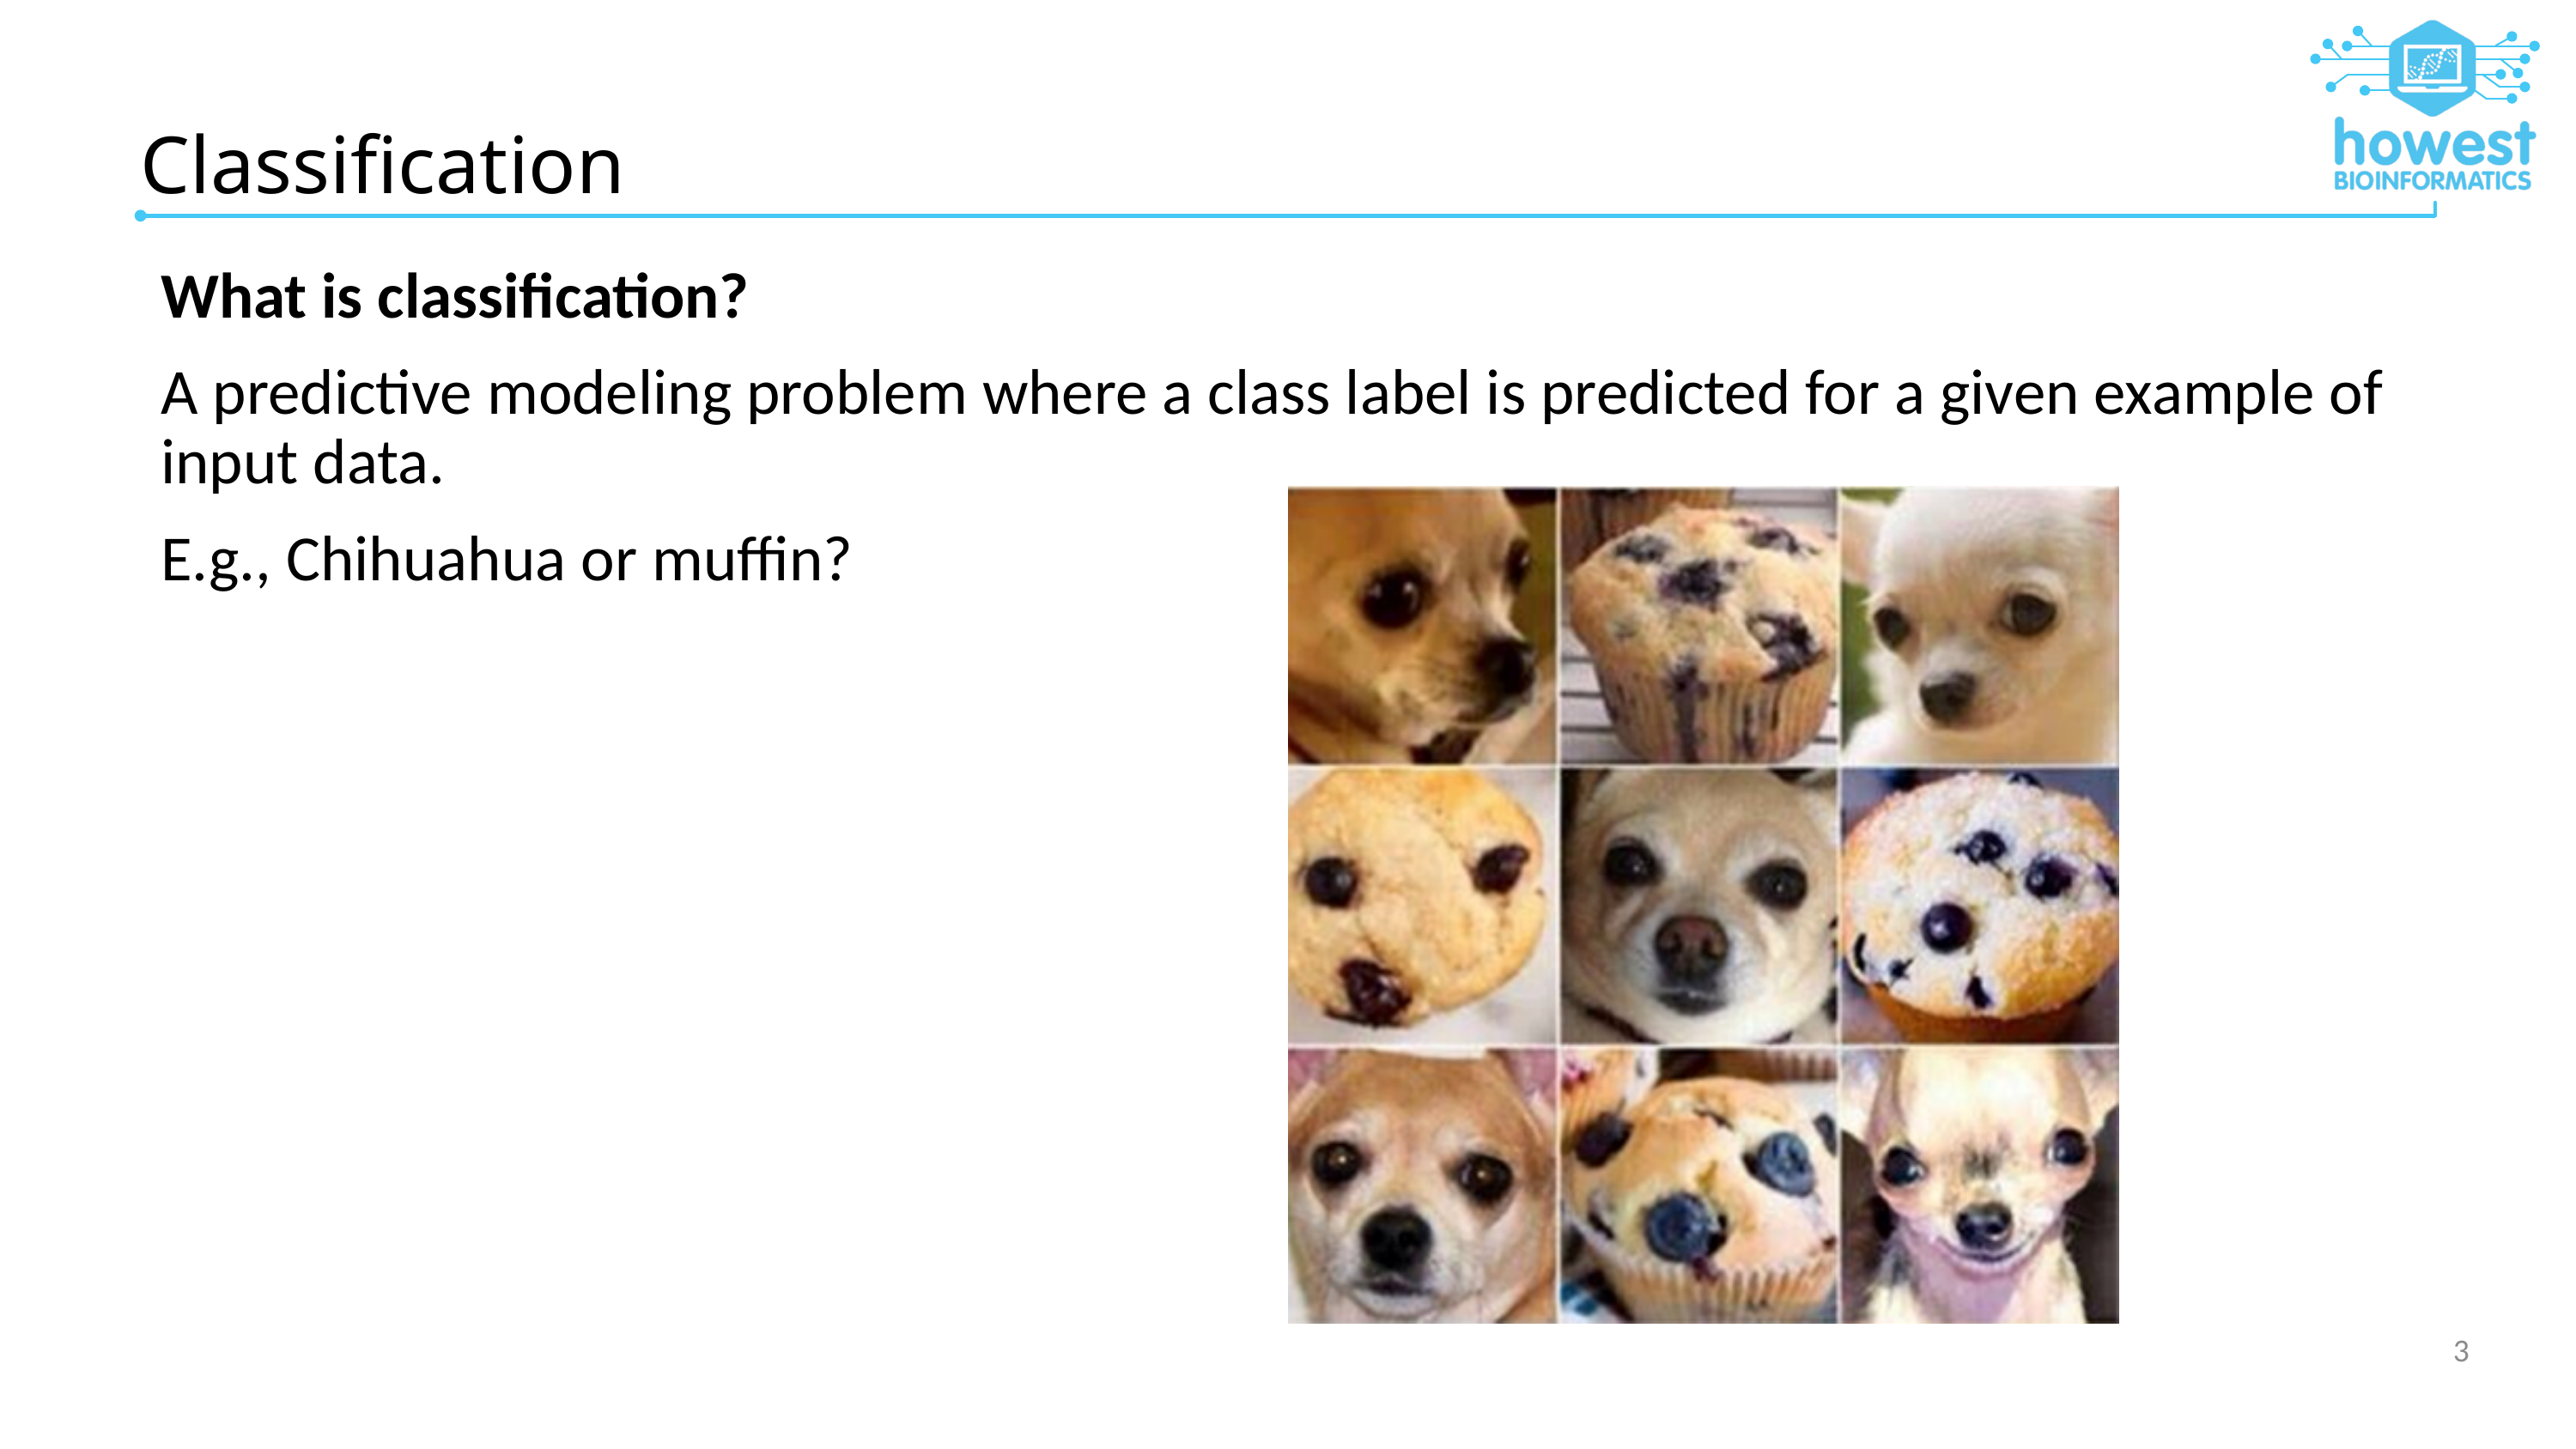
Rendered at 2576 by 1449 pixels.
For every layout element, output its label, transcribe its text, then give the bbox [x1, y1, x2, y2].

title Classification [140, 124, 2252, 215]
slide_number 3 [2341, 1310, 2482, 1388]
picture [2312, 0, 2559, 228]
picture [1287, 486, 2119, 1324]
list What is classification? A predictive modeling problem where a class label is predicted for a given example of input data. E.g., Chihuahua or muffin? [148, 256, 2483, 1116]
